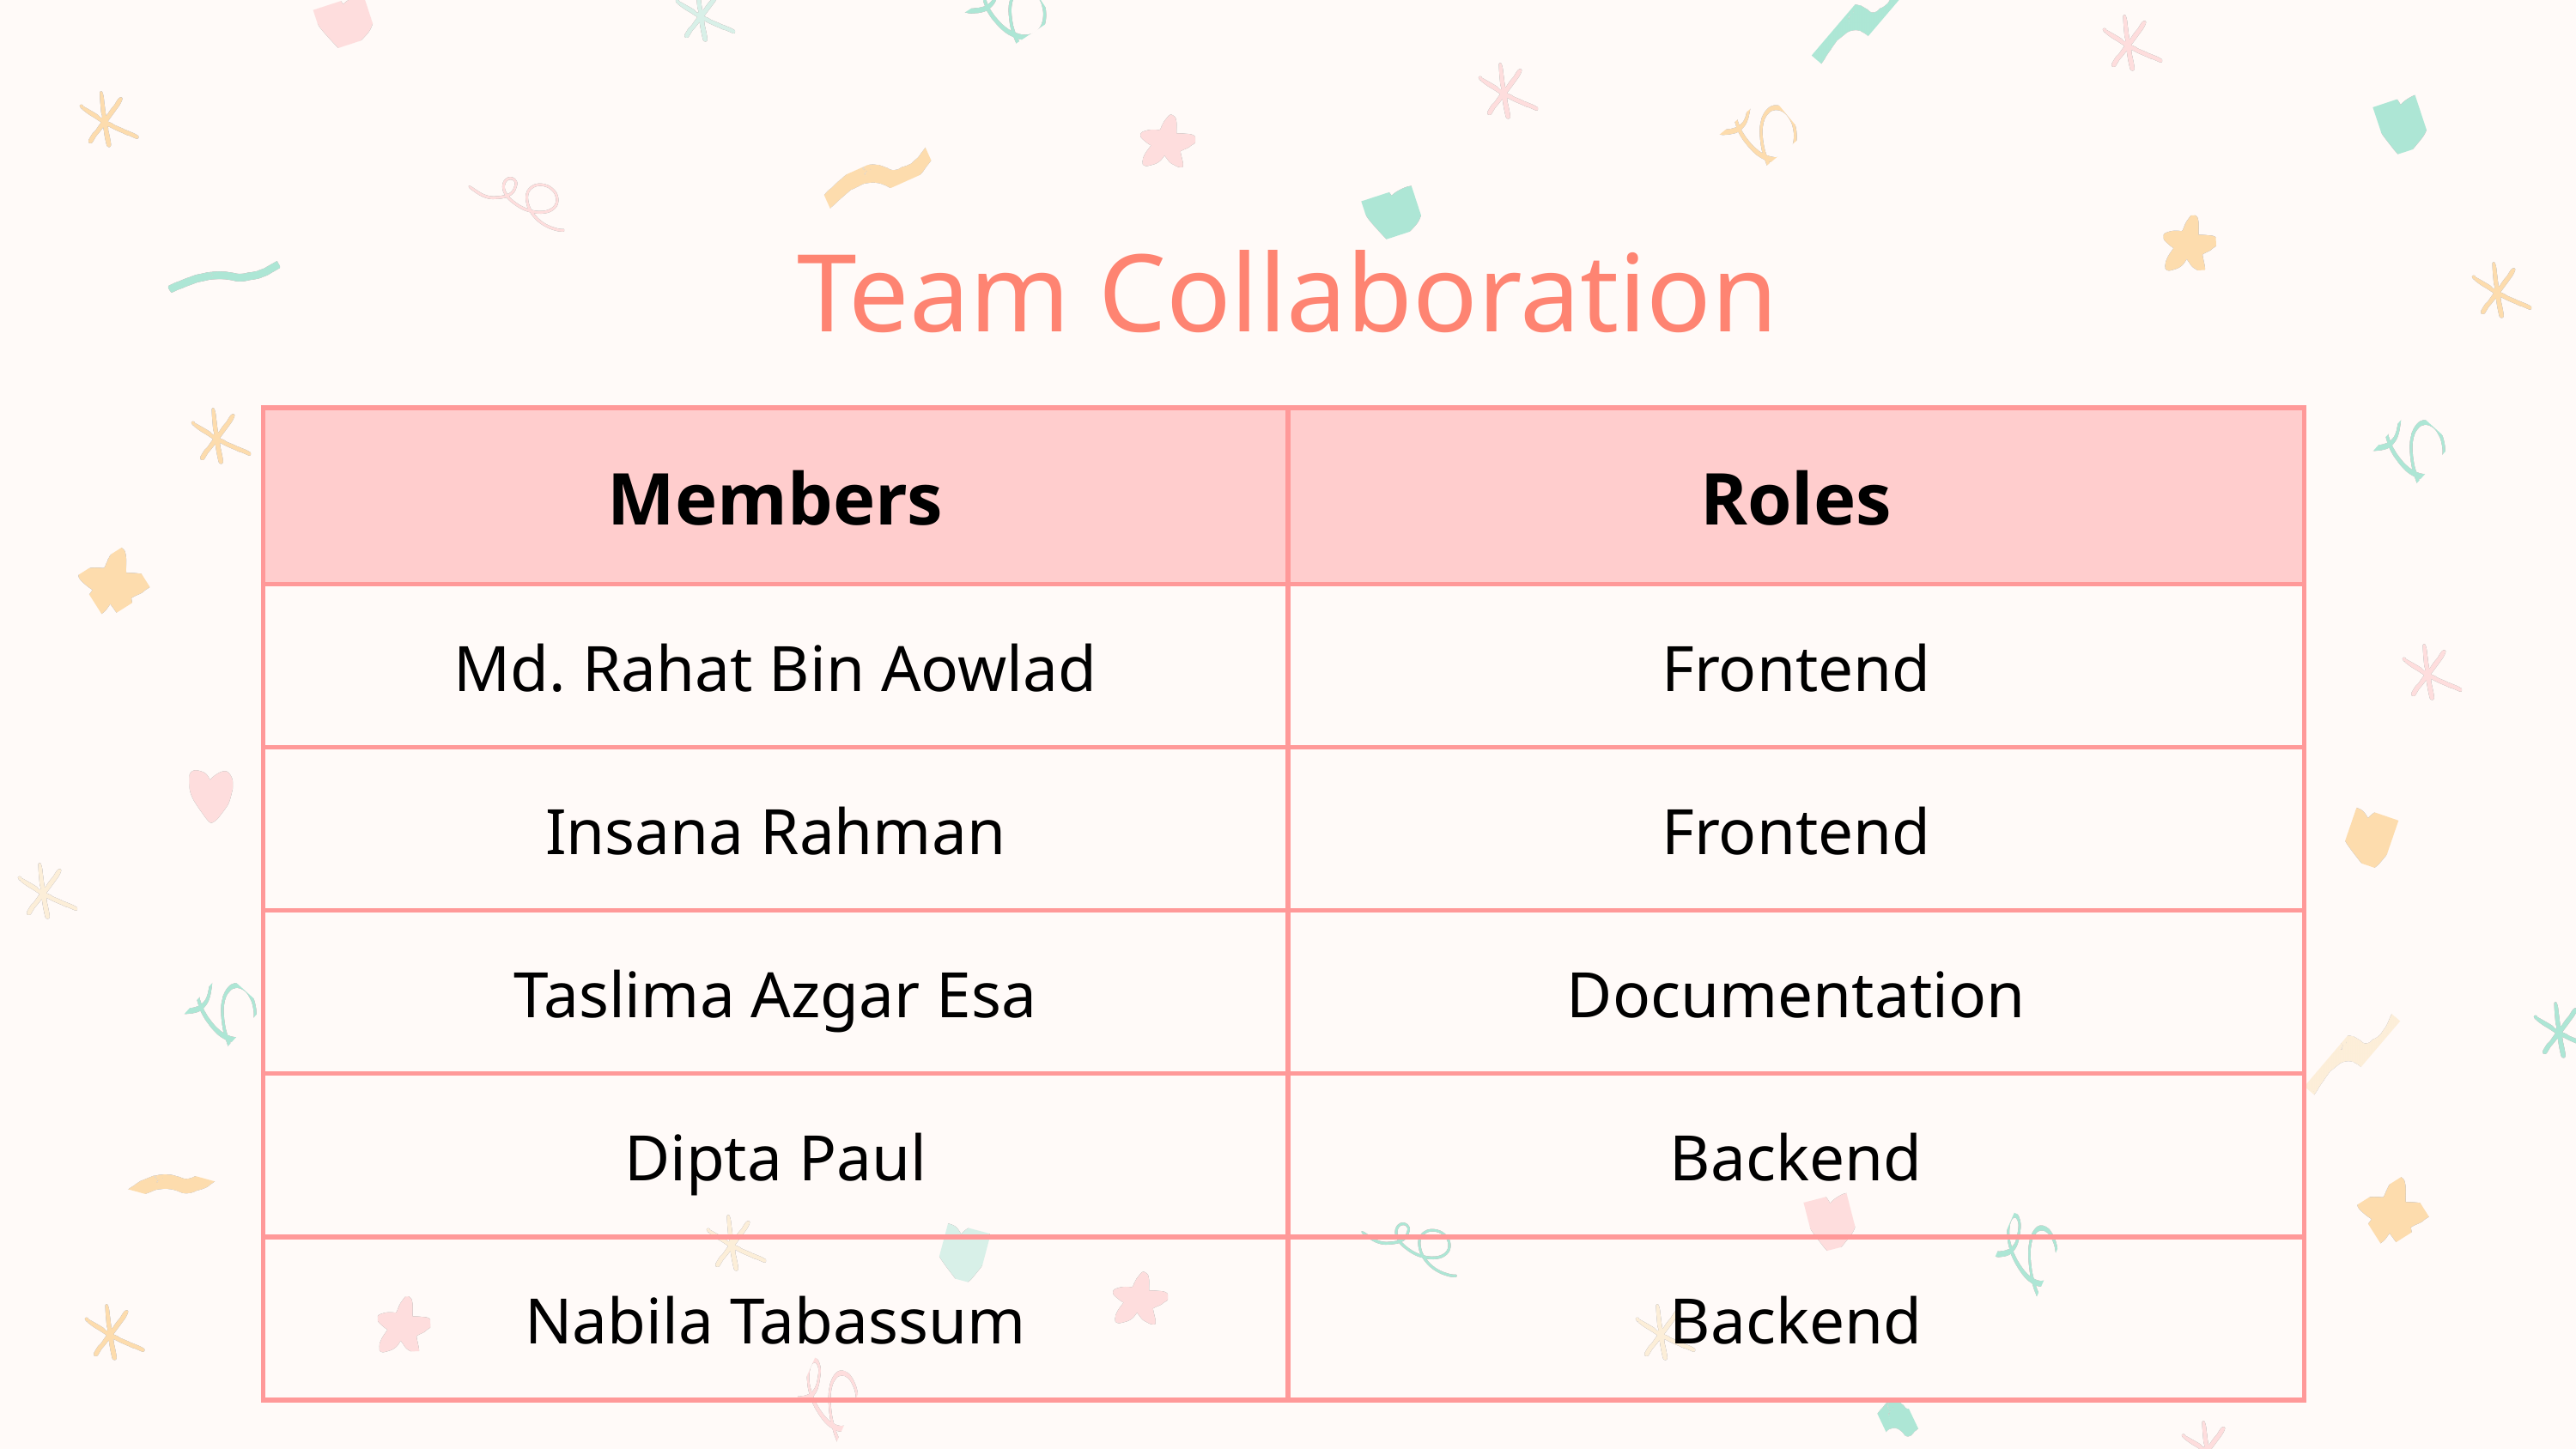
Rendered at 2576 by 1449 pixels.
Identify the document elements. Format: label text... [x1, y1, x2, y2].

table_cell Dipta Paul [265, 1076, 1285, 1155]
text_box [15, 407, 264, 1079]
table_cell Frontend [1291, 586, 2300, 745]
table_cell Md. Rahat Bin Aowlad [267, 586, 1285, 745]
table_cell Backend [1291, 1076, 2302, 1155]
table_header Roles [1291, 410, 2300, 582]
table_cell Taslima Azgar Esa [267, 912, 1285, 1071]
table_header Members [266, 410, 1285, 582]
table_cell Documentation [1291, 912, 2300, 1071]
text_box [2304, 407, 2576, 1106]
table_cell Frontend [1291, 749, 2300, 908]
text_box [82, 1155, 2432, 1449]
table_cell Insana Rahman [267, 749, 1285, 908]
text_box Team Collaboration [504, 329, 2072, 354]
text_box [76, 0, 2532, 319]
